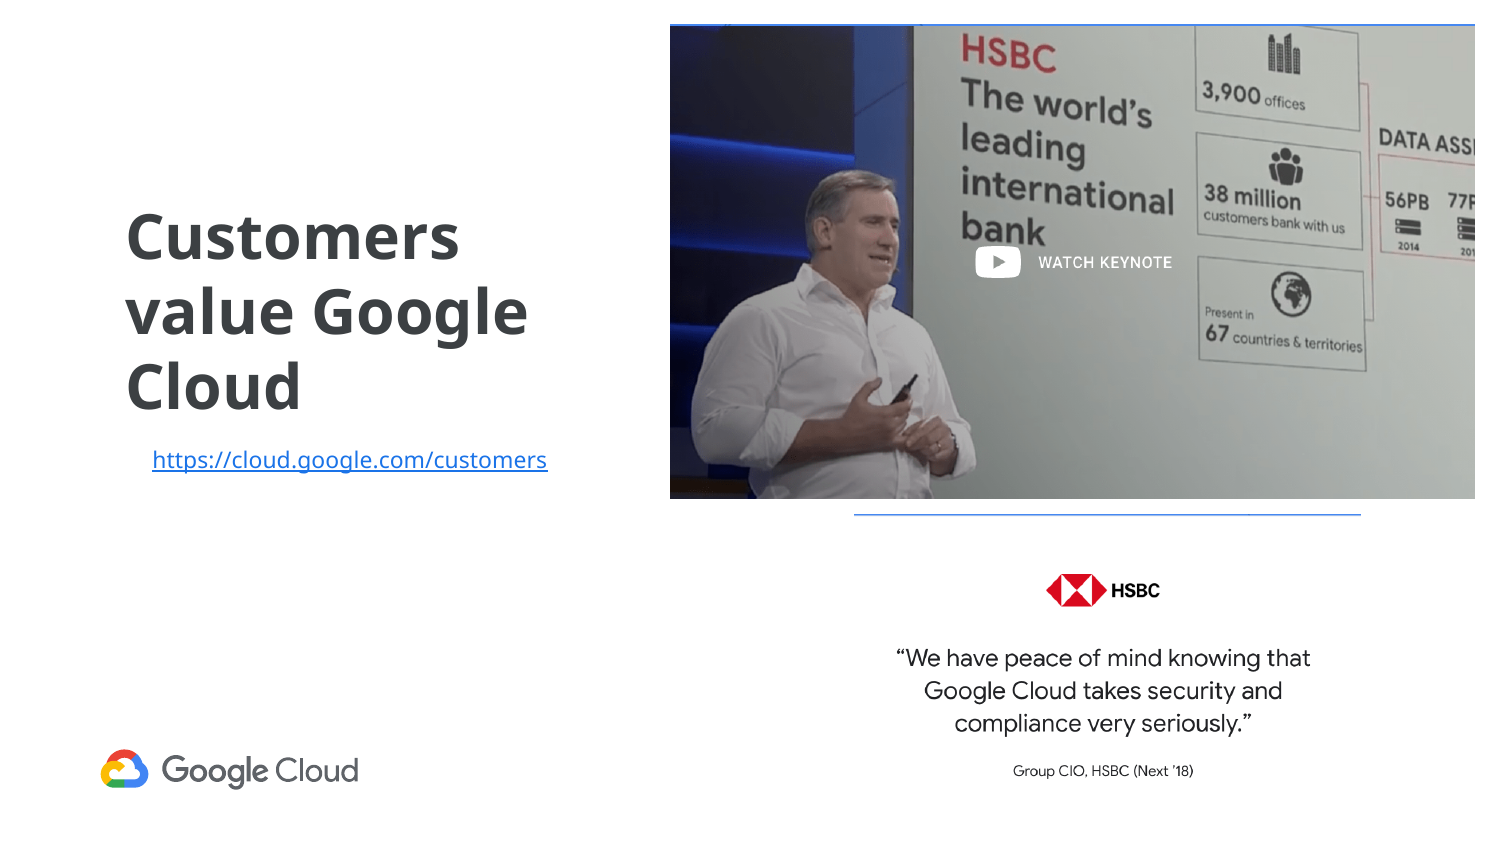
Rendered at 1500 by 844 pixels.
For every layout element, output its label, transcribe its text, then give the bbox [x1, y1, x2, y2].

picture [670, 24, 1476, 499]
text_box https://cloud.google.com/customers [137, 430, 630, 493]
title Customers value Google Cloud [125, 132, 646, 422]
picture [853, 514, 1362, 844]
